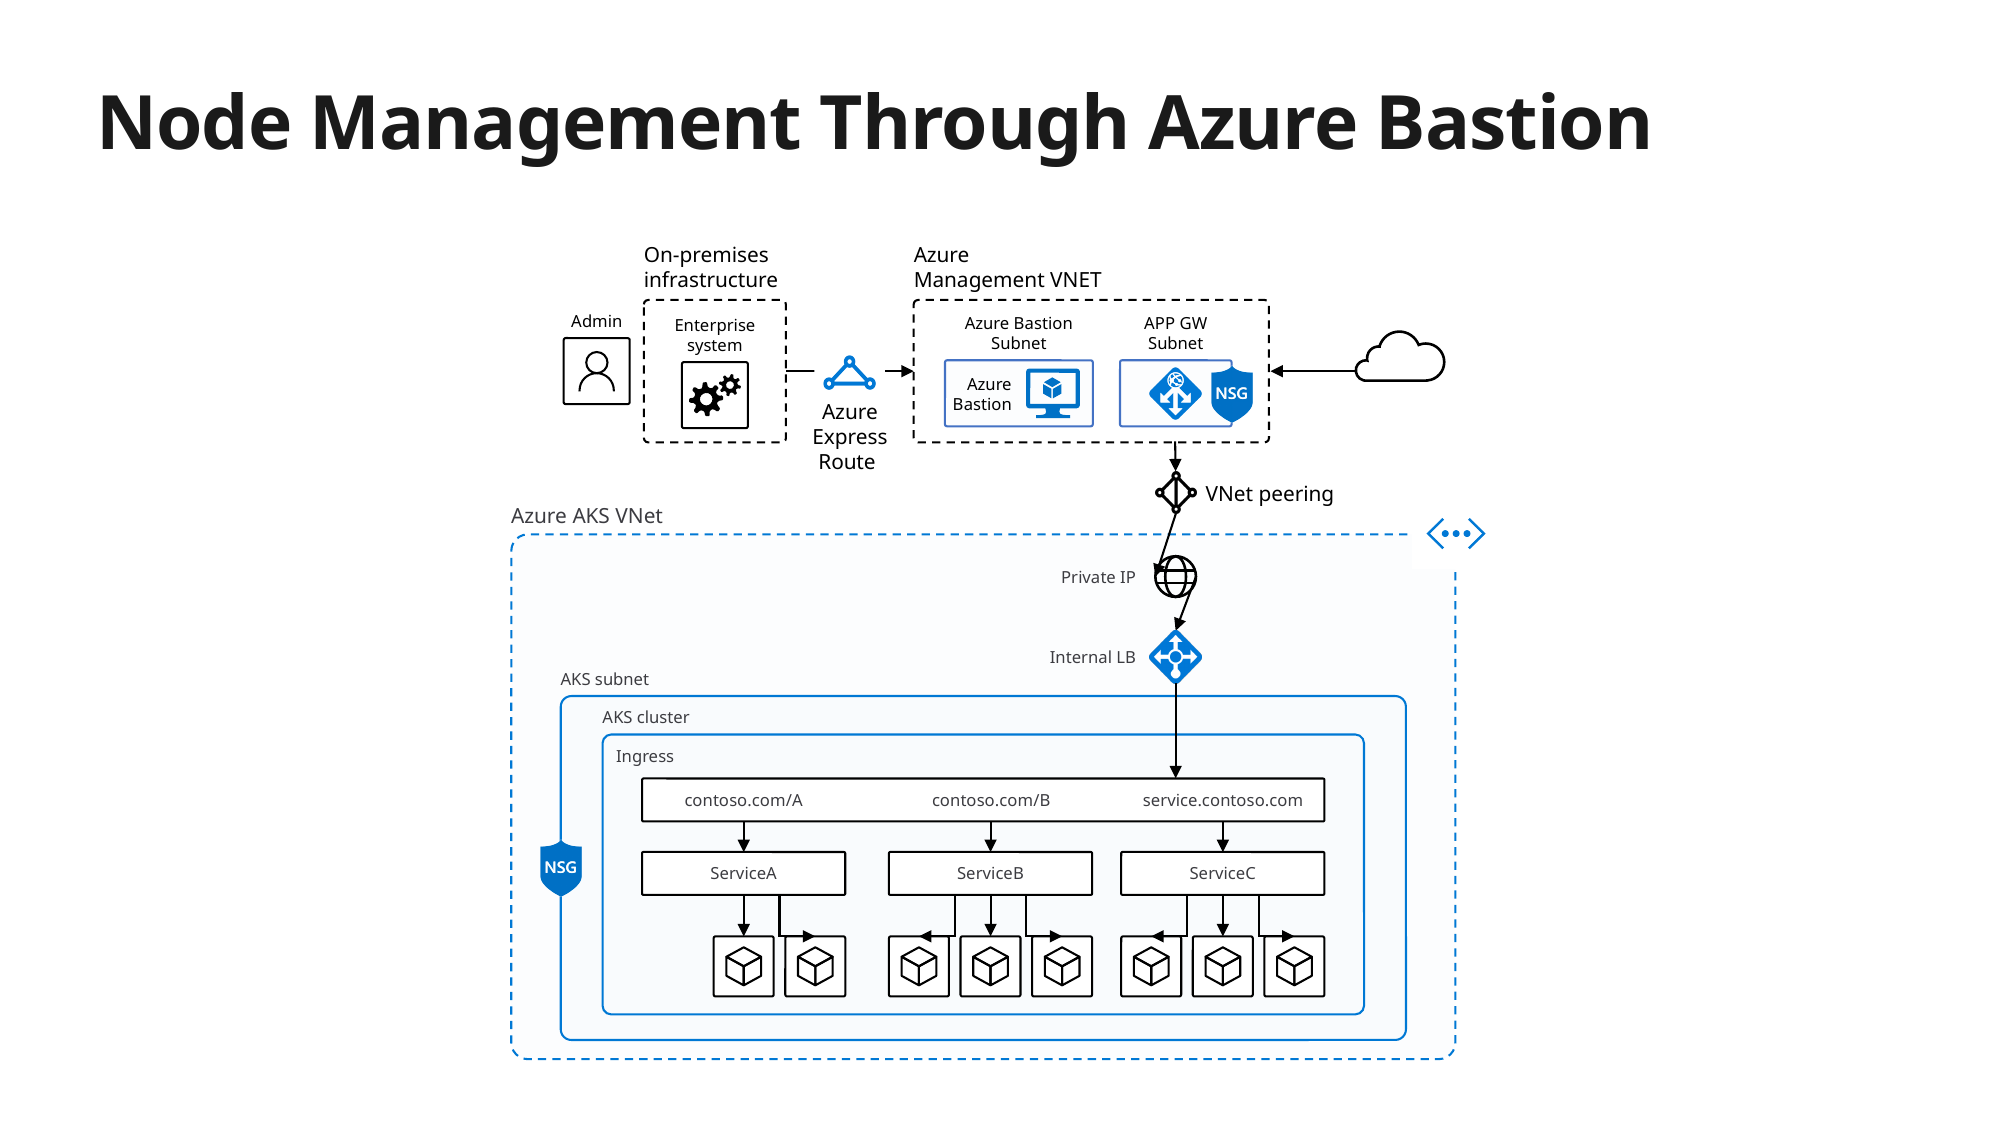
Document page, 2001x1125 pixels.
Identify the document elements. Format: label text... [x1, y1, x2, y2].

text_box Node Management Through Azure Bastion [96, 74, 1904, 165]
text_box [511, 241, 1489, 1060]
